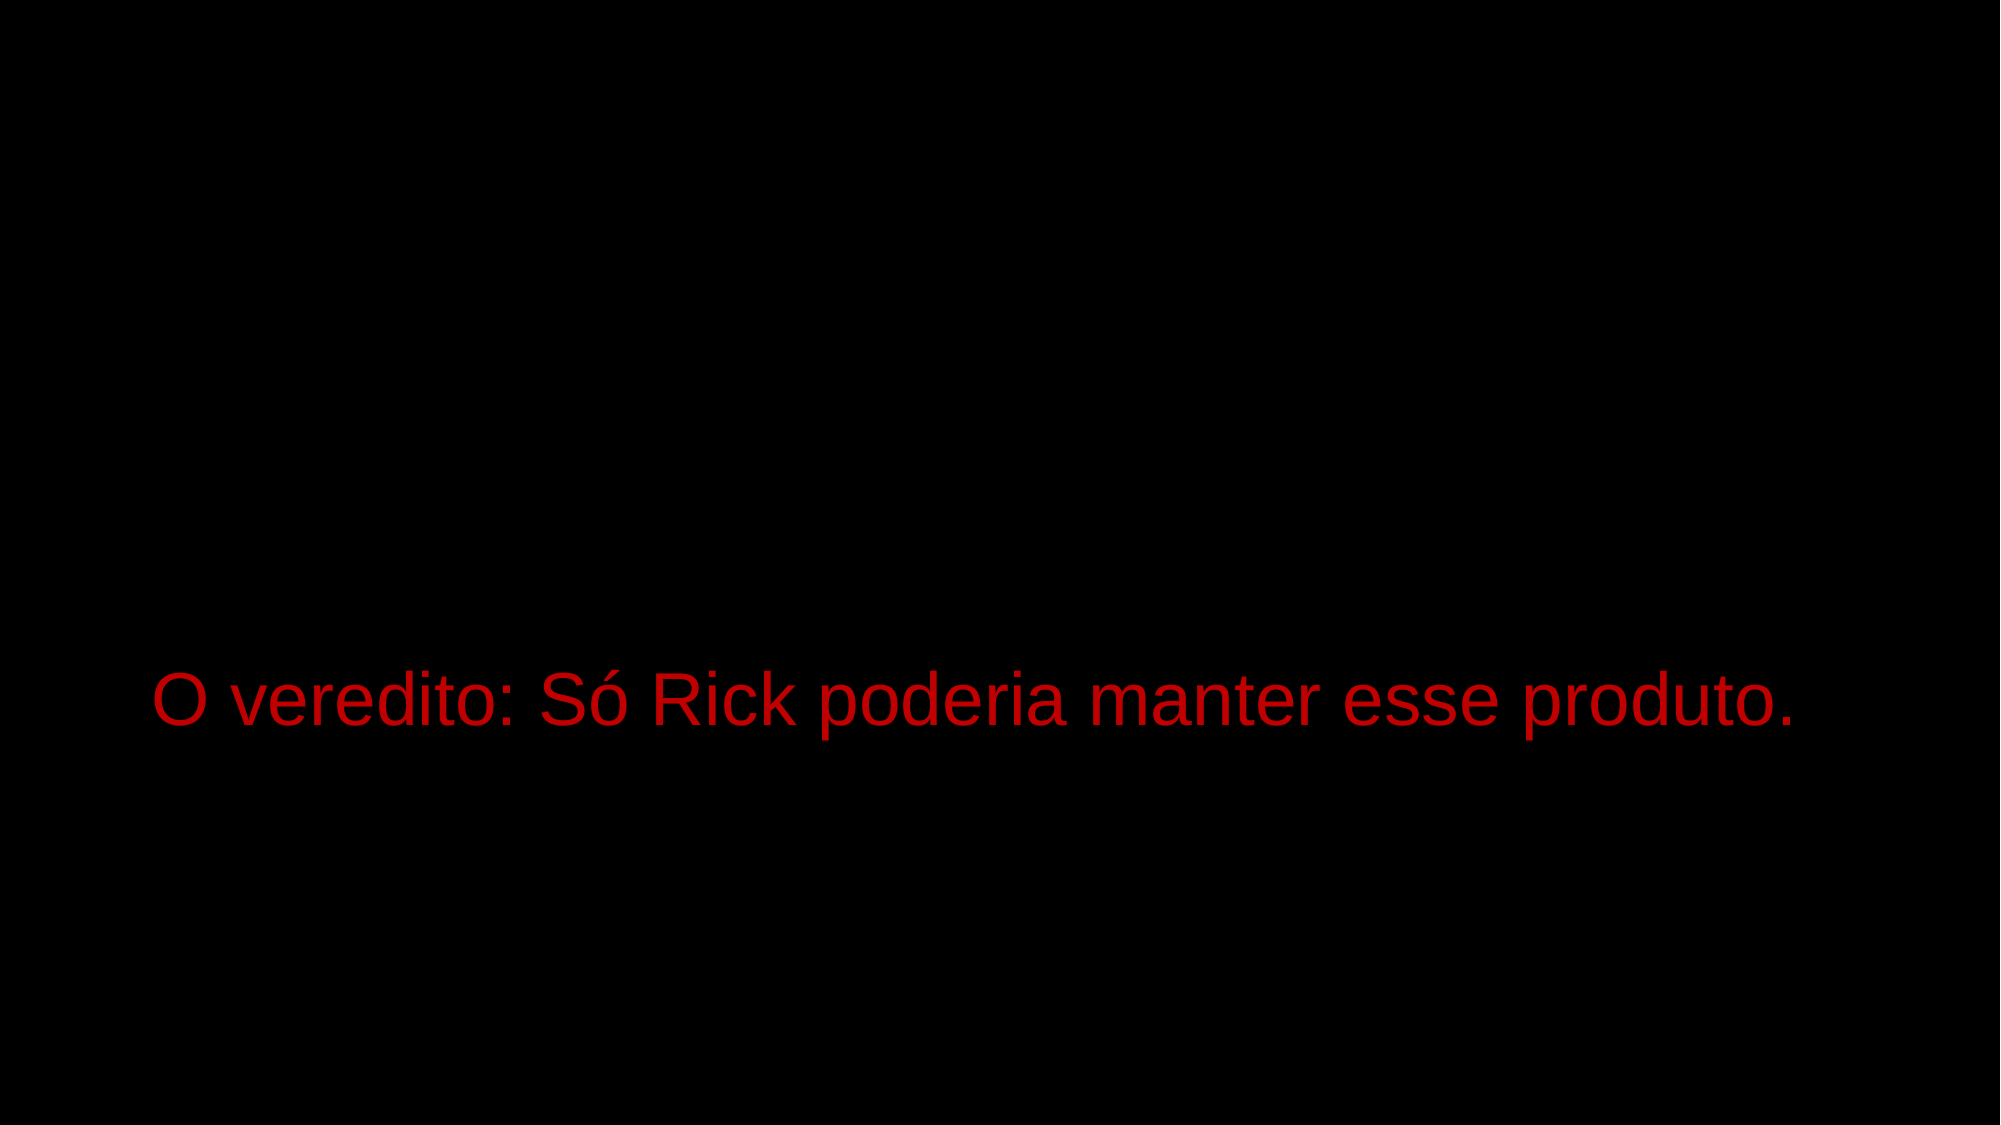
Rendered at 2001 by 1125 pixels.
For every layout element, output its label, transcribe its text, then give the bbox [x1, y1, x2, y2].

text_box O veredito: Só Rick poderia manter esse produto. [136, 280, 1928, 749]
